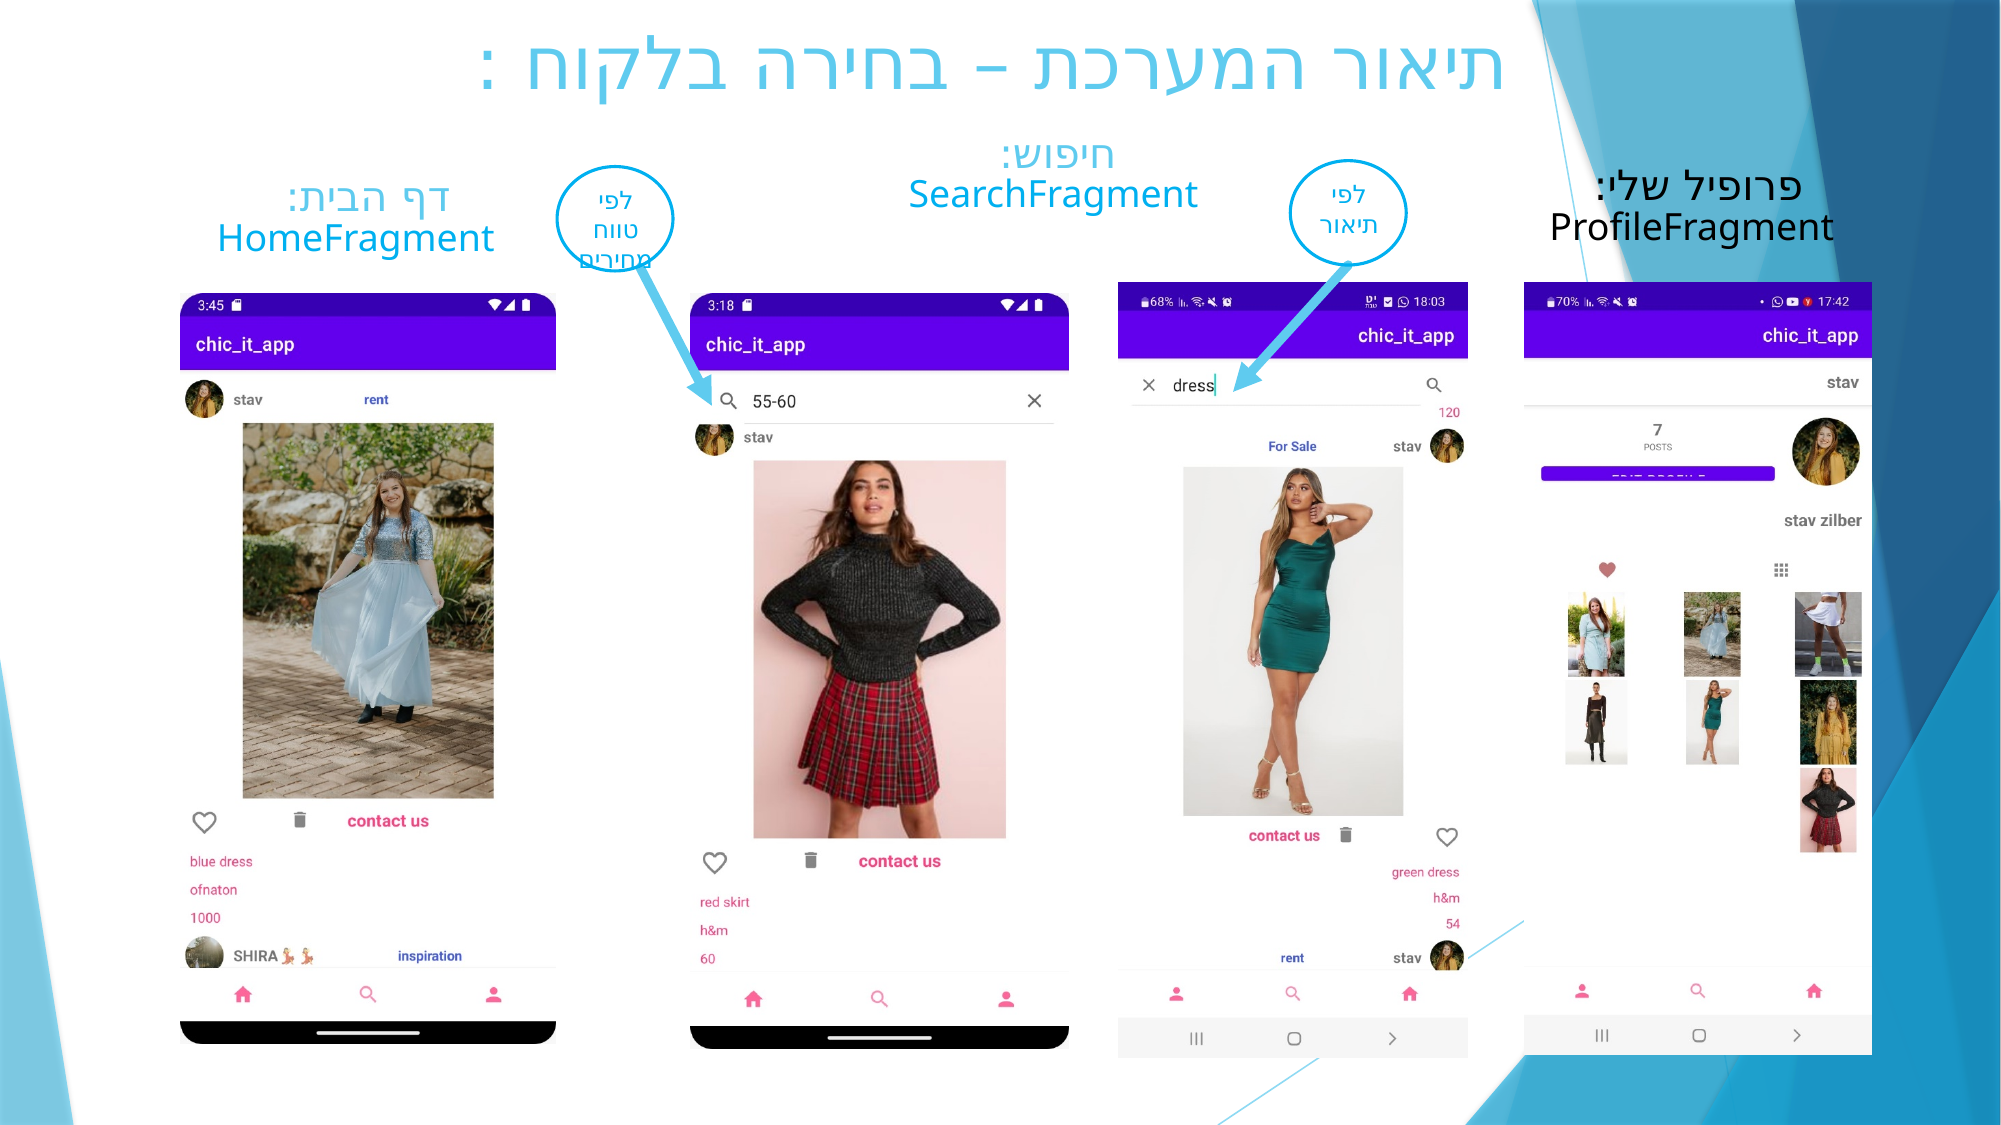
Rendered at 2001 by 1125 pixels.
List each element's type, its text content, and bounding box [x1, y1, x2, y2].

text_box ProfileFragment [1534, 195, 1850, 256]
text_box [1312, 159, 1385, 170]
text_box לפי תיאור [1290, 170, 1408, 246]
picture [690, 293, 1069, 1049]
text_box SearchFragment [893, 162, 1214, 223]
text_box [639, 266, 713, 407]
title תיאור המערכת – בחירה בלקוח : [450, 8, 1525, 138]
picture [1524, 281, 1873, 1056]
text_box פרופיל שלי: [1553, 151, 1844, 195]
text_box לפי טווח מחירים [557, 176, 675, 282]
picture [1118, 281, 1468, 1059]
text_box HomeFragment [201, 206, 510, 267]
text_box דף הבית: [207, 162, 529, 253]
picture [180, 293, 556, 1044]
text_box [578, 164, 652, 176]
text_box [1301, 246, 1396, 267]
text_box חיפוש: [896, 118, 1219, 209]
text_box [1232, 264, 1349, 393]
